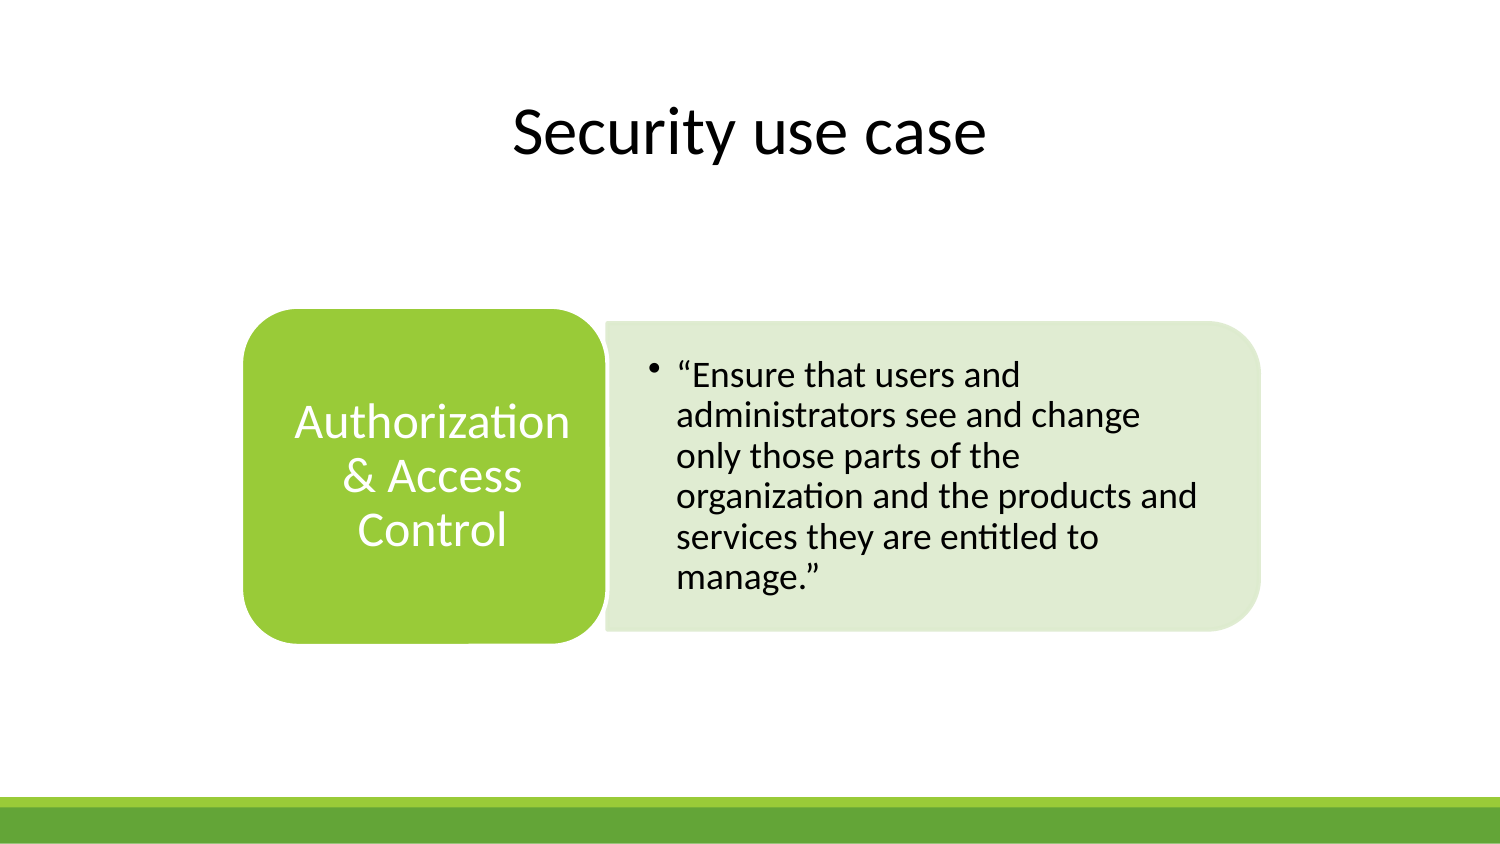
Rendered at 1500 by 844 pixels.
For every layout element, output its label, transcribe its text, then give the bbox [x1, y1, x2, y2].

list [240, 306, 1260, 647]
title Security use case [75, 56, 1425, 198]
